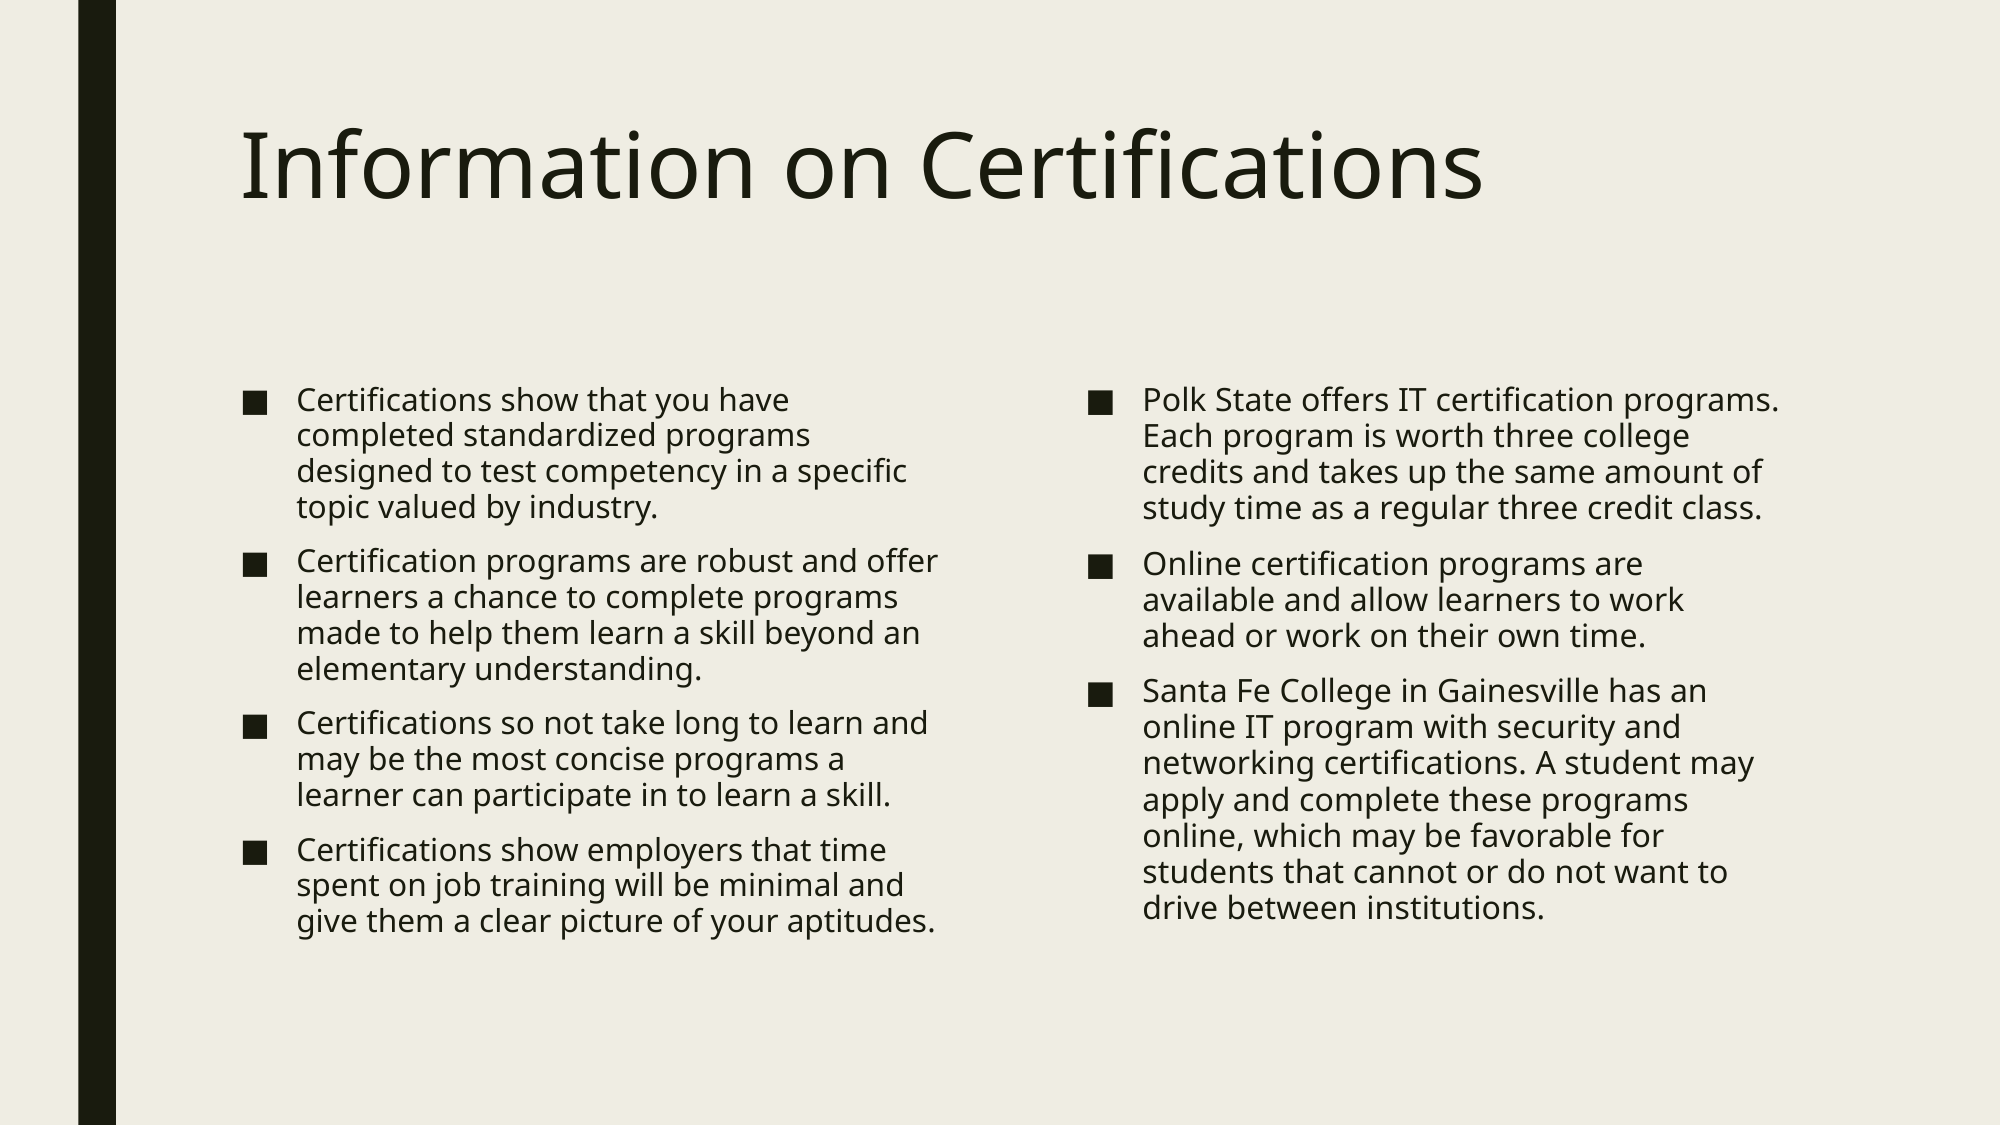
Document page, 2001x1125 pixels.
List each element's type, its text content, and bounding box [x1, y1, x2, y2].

title Information on Certifications [225, 112, 1800, 357]
list Certifications show that you have completed standardized programs designed to test competency in a specific topic valued by industry. Certification programs are robust and offer learners a chance to complete programs made to help them learn a skill beyond an elementary understanding. Certifications so not take long to learn and may be the most concise programs a learner can participate in to learn a skill. Certifications show employers that time spent on job training will be minimal and give them a clear picture of your aptitudes. [225, 375, 955, 963]
list Polk State offers IT certification programs. Each program is worth three college credits and takes up the same amount of study time as a regular three credit class. Online certification programs are available and allow learners to work ahead or work on their own time. Santa Fe College in Gainesville has an online IT program with security and networking certifications. A student may apply and complete these programs online, which may be favorable for students that cannot or do not want to drive between institutions. [1070, 375, 1801, 963]
